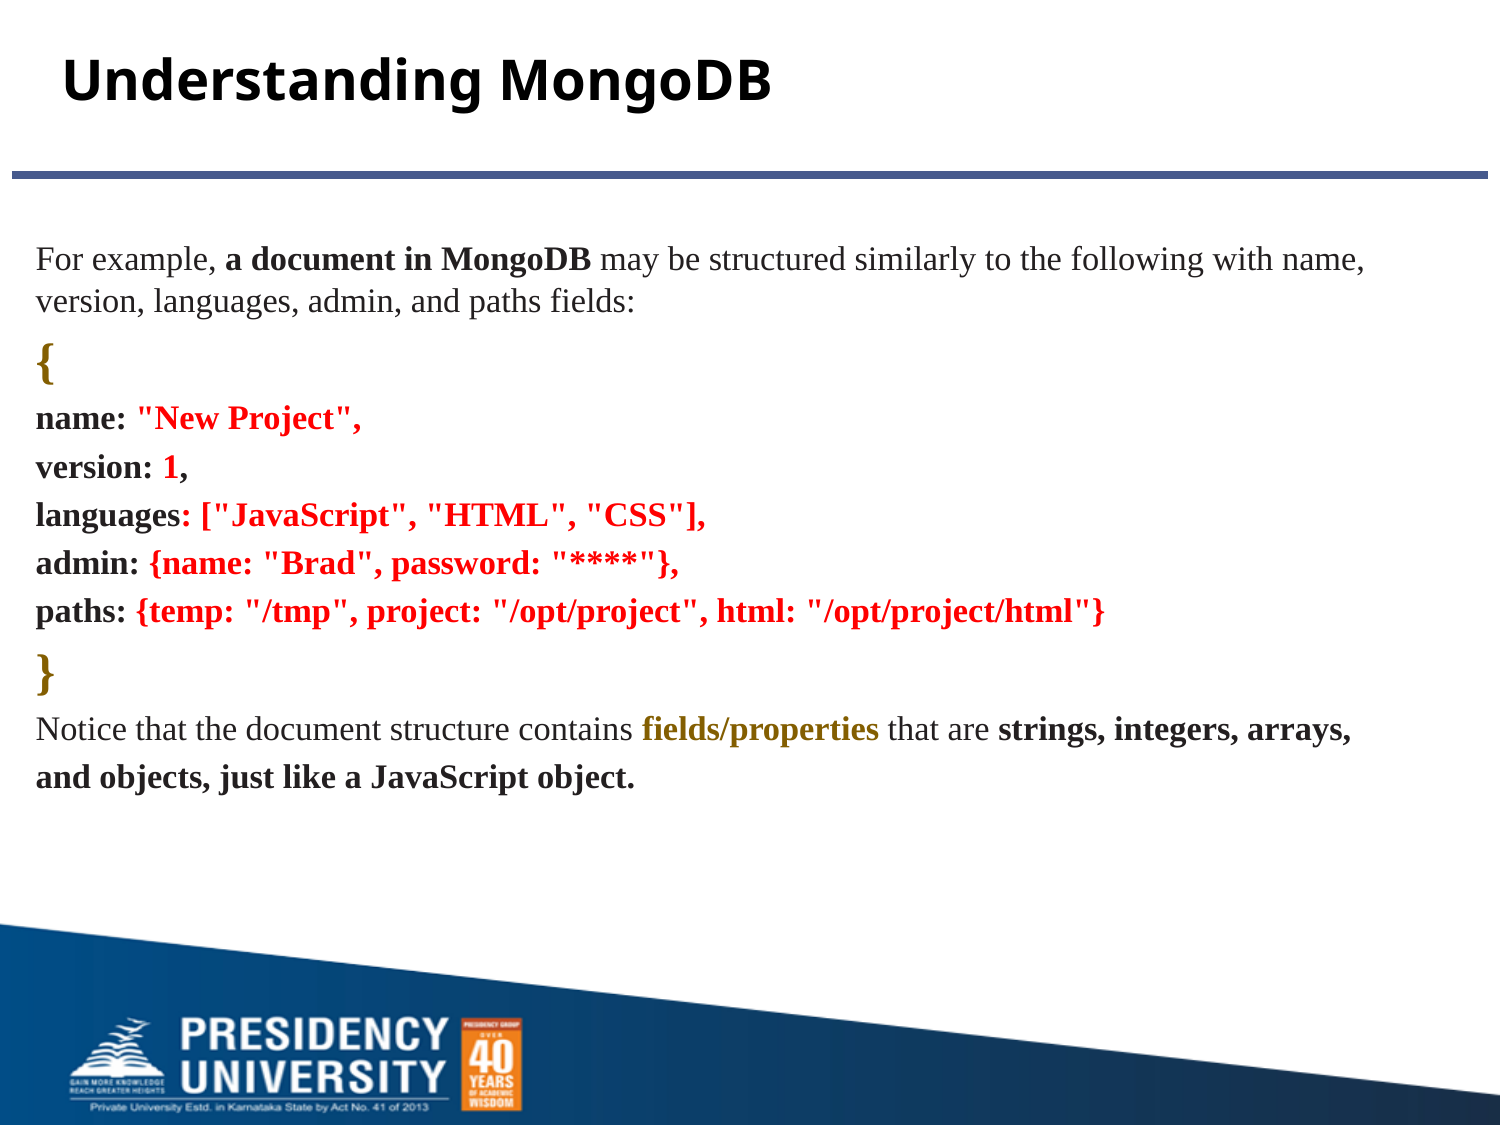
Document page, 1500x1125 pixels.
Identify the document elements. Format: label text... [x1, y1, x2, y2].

picture [0, 921, 1500, 1125]
title Understanding MongoDB [45, 37, 1471, 120]
list For example, a document in MongoDB may be structured similarly to the following with name, version, languages, admin, and paths fields: { name: "New Project", version: 1, languages: ["JavaScript", "HTML", "CSS"], admin: {name: "Brad", password: "****"}, paths: {temp: "/tmp", project: "/opt/project", html: "/opt/project/html"} } Notice that the document structure contains fields/properties that are strings, integers, arrays, and objects, just like a JavaScript object. [20, 228, 1471, 971]
